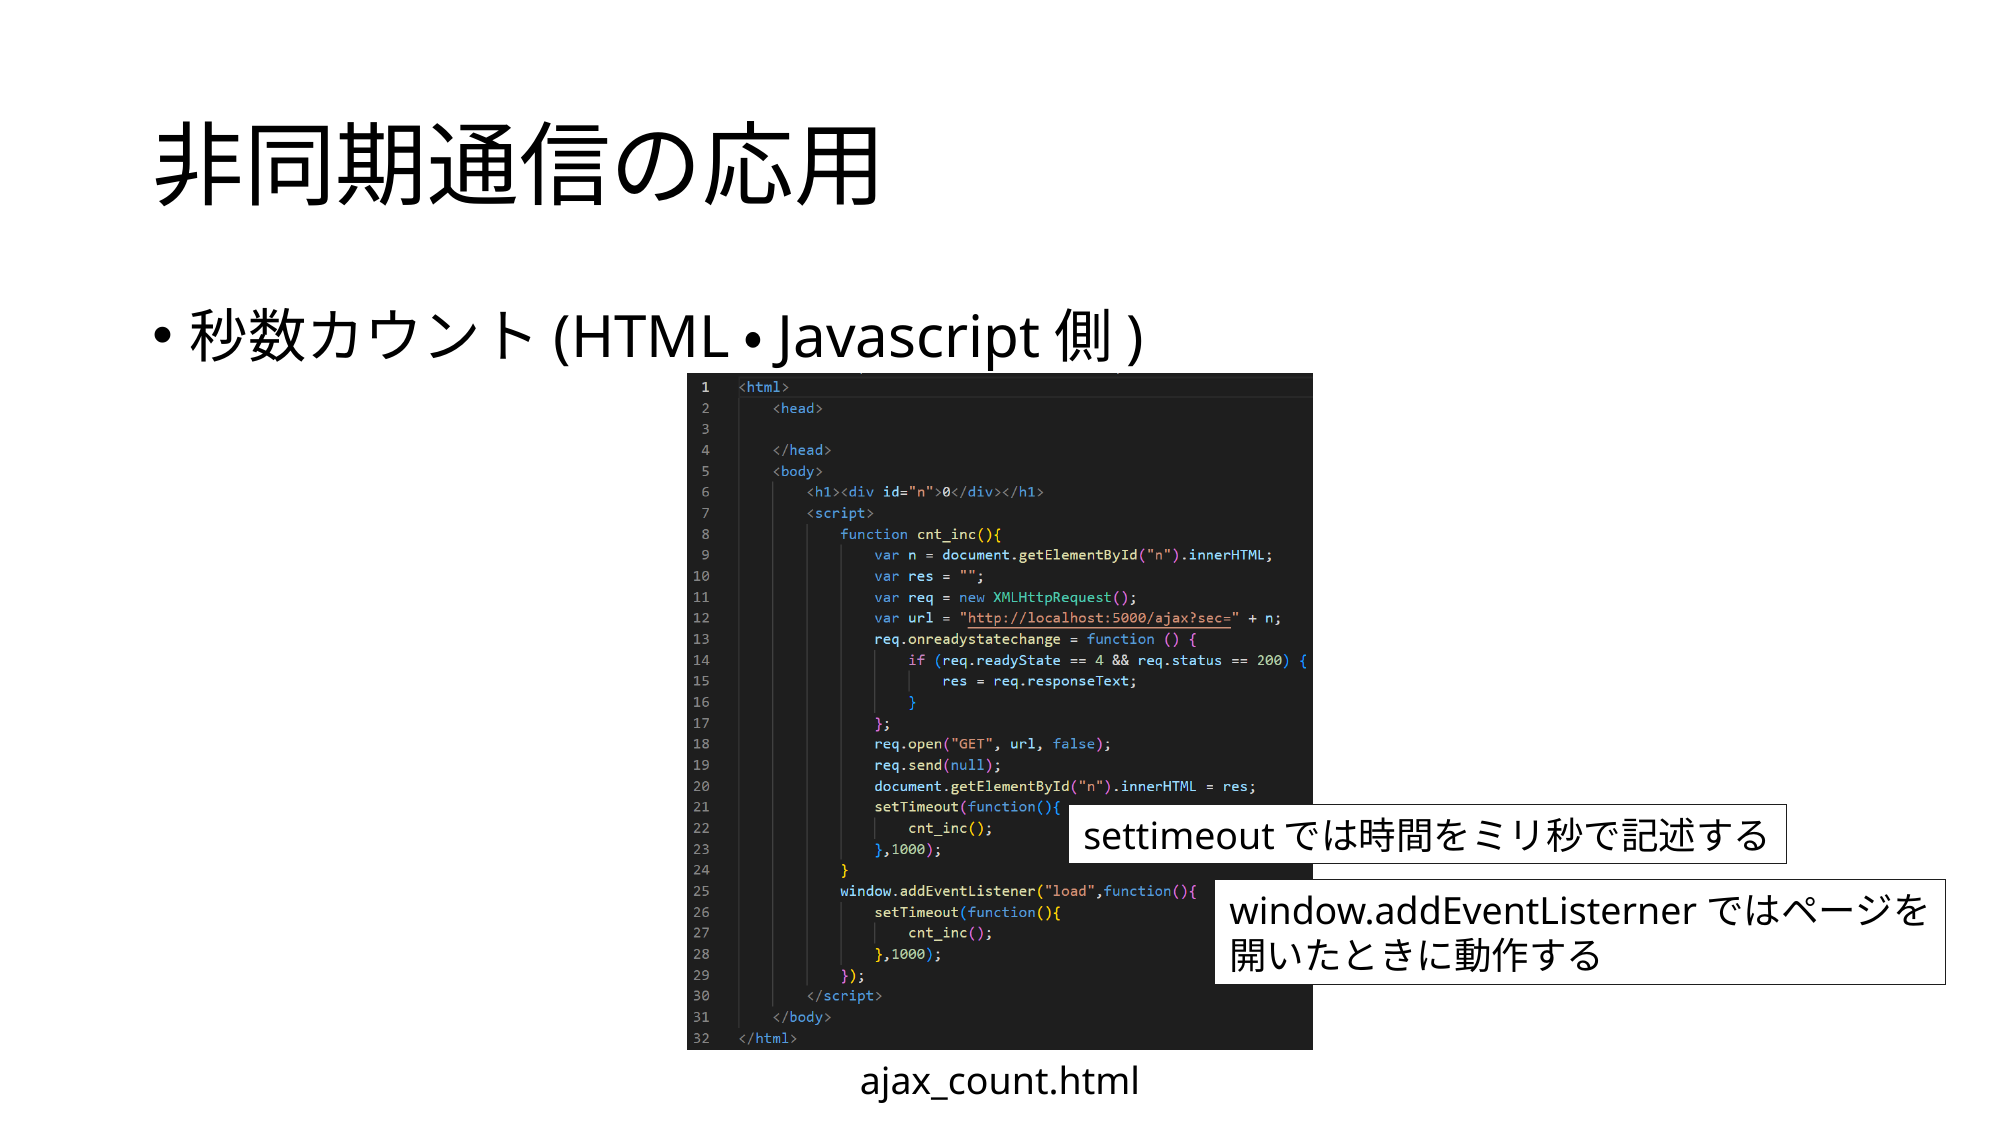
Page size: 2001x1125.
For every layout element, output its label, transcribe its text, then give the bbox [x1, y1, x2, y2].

text_box window.addEventListernerではページを 開いたときに動作する [1313, 879, 1946, 985]
text_box settimeoutでは時間をミリ秒で記述する [1313, 804, 1787, 864]
title 非同期通信の応用 [137, 59, 1863, 278]
picture [687, 373, 1313, 1050]
text_box ajax_count.html [844, 1050, 1155, 1110]
list 秒数カウント(HTML・Javascript側) [137, 299, 1863, 1014]
